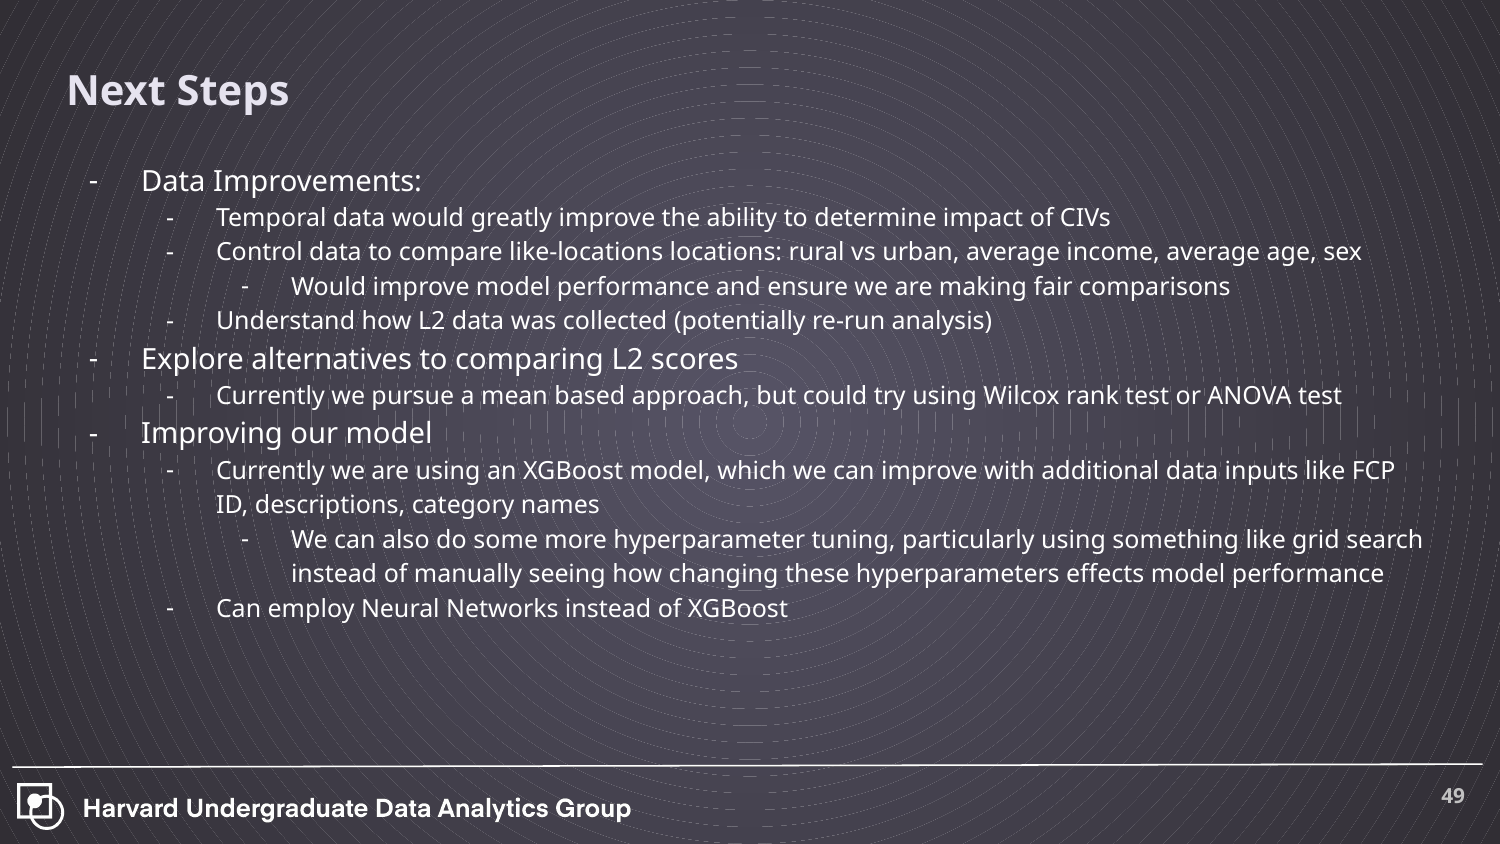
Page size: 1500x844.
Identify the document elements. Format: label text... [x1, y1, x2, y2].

slide_number ‹#› [1389, 764, 1480, 830]
picture [17, 783, 635, 830]
title Next Steps [51, 42, 1449, 137]
list Data Improvements: Temporal data would greatly improve the ability to determine impact of CIVs Control data to compare like-locations locations: rural vs urban, average income, average age, sex Would improve model performance and ensure we are making fair comparisons Understand how L2 data was collected (potentially re-run analysis) Explore alternatives to comparing L2 scores Currently we pursue a mean based approach, but could try using Wilcox rank test or ANOVA test Improving our model Currently we are using an XGBoost model, which we can improve with additional data inputs like FCP ID, descriptions, category names We can also do some more hyperparameter tuning, particularly using something like grid search instead of manually seeing how changing these hyperparameters effects model performance Can employ Neural Networks instead of XGBoost [51, 141, 1449, 703]
